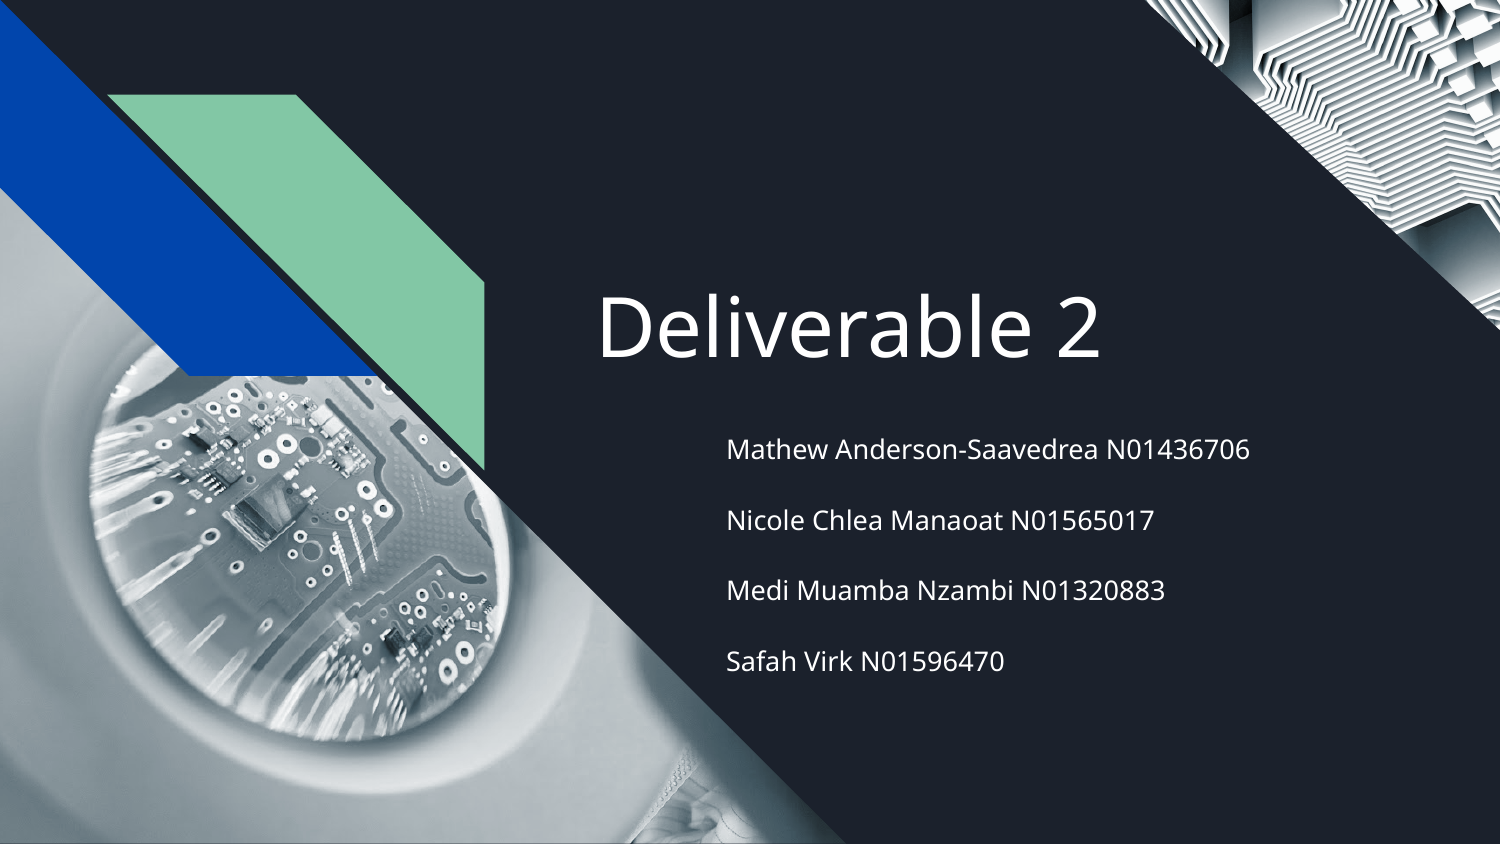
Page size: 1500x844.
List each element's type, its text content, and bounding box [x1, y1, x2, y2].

title Deliverable 2 [580, 258, 1404, 518]
picture [1144, 0, 1500, 331]
subtitle Mathew Anderson-Saavedrea N01436706 Nicole Chlea Manaoat N01565017 Medi Muamba Nzambi N01320883 Safah Virk N01596470 [710, 412, 1281, 496]
picture [0, 189, 847, 844]
